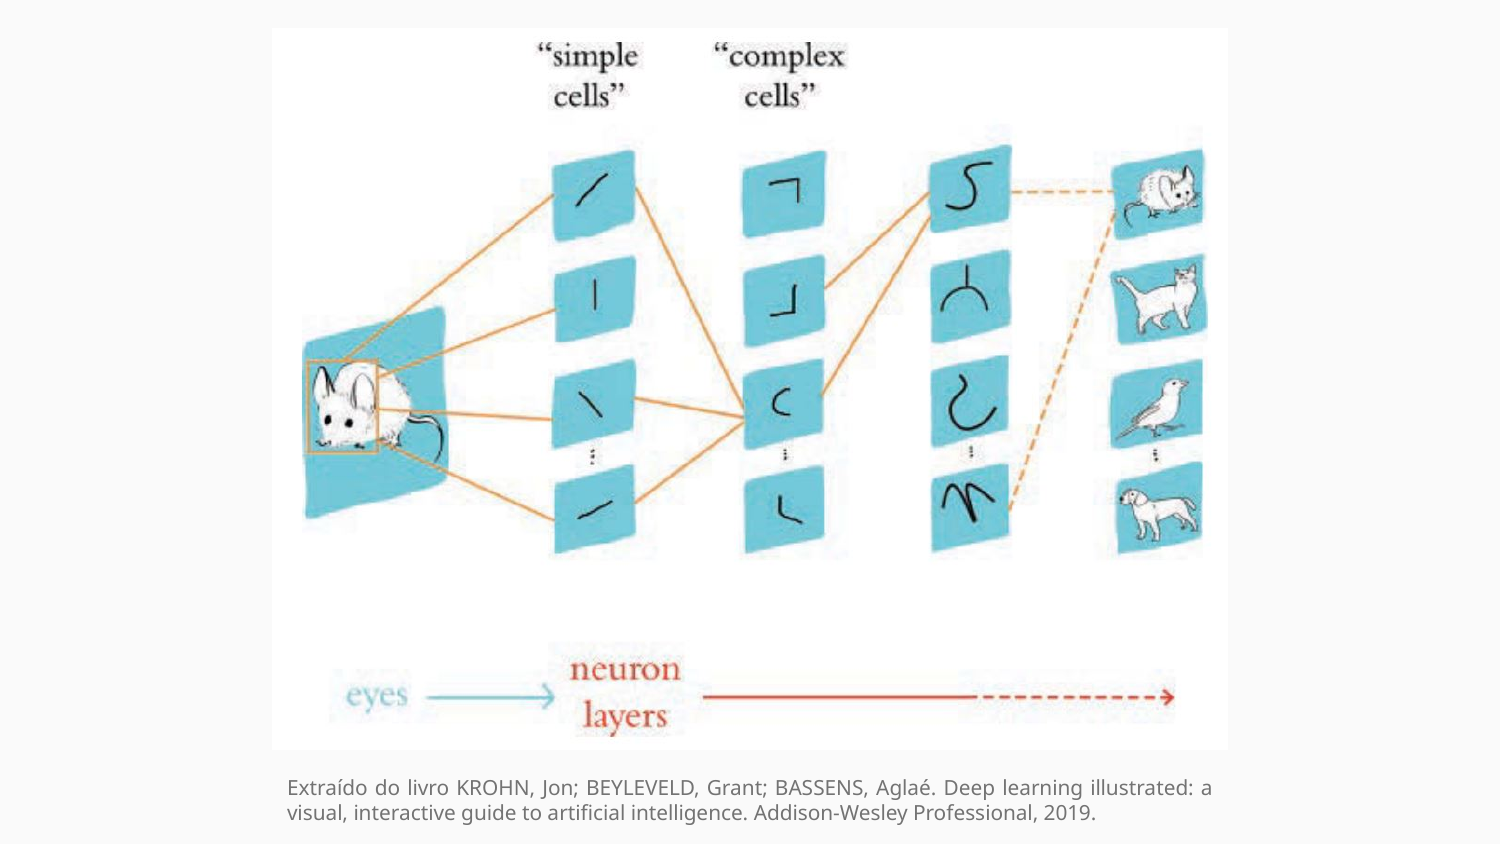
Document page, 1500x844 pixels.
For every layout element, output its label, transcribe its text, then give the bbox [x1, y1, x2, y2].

picture [271, 27, 1229, 750]
text_box Extraído do livro KROHN, Jon; BEYLEVELD, Grant; BASSENS, Aglaé. Deep learning illustrated: a visual, interactive guide to artificial intelligence. Addison-Wesley Professional, 2019. [272, 759, 1228, 840]
